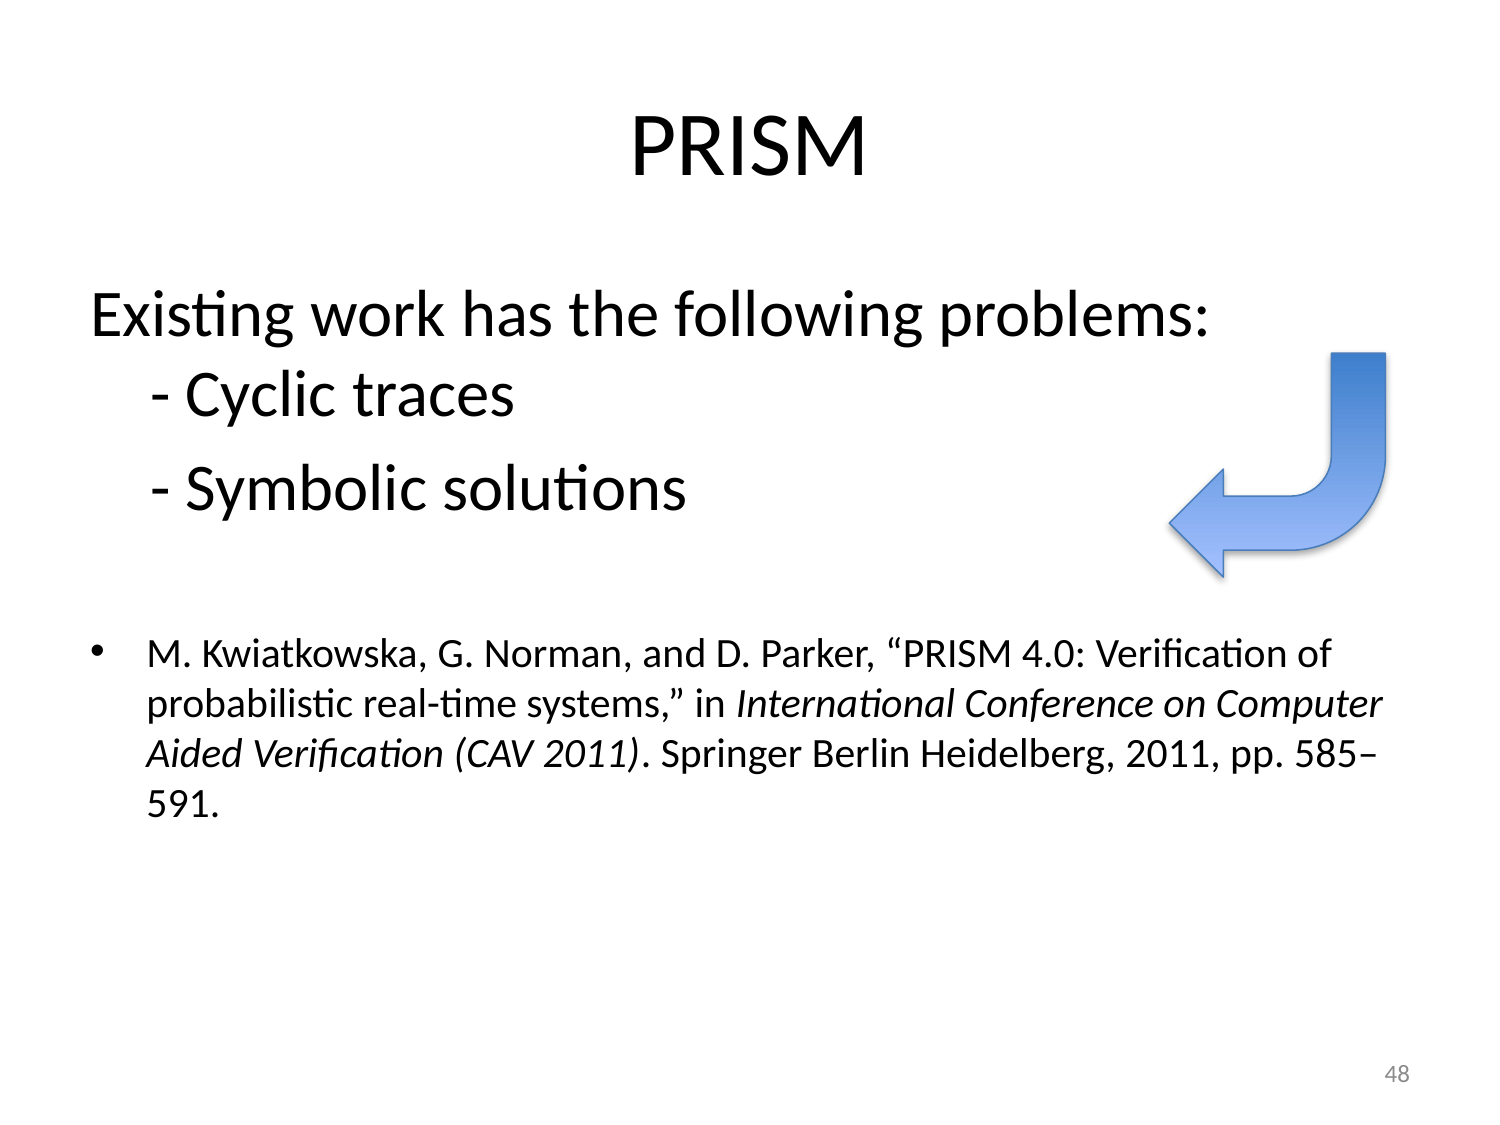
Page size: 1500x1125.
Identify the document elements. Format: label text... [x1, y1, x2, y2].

slide_number 48 [1074, 1042, 1425, 1103]
text_box [1168, 352, 1387, 578]
title PRISM [75, 45, 1425, 233]
list Existing work has the following problems: - Cyclic traces - Symbolic solutions M. Kwiatkowska, G. Norman, and D. Parker, “PRISM 4.0: Verification of probabilistic real-time systems,” in International Conference on Computer Aided Verification (CAV 2011). Springer Berlin Heidelberg, 2011, pp. 585–591. [75, 262, 1425, 1005]
